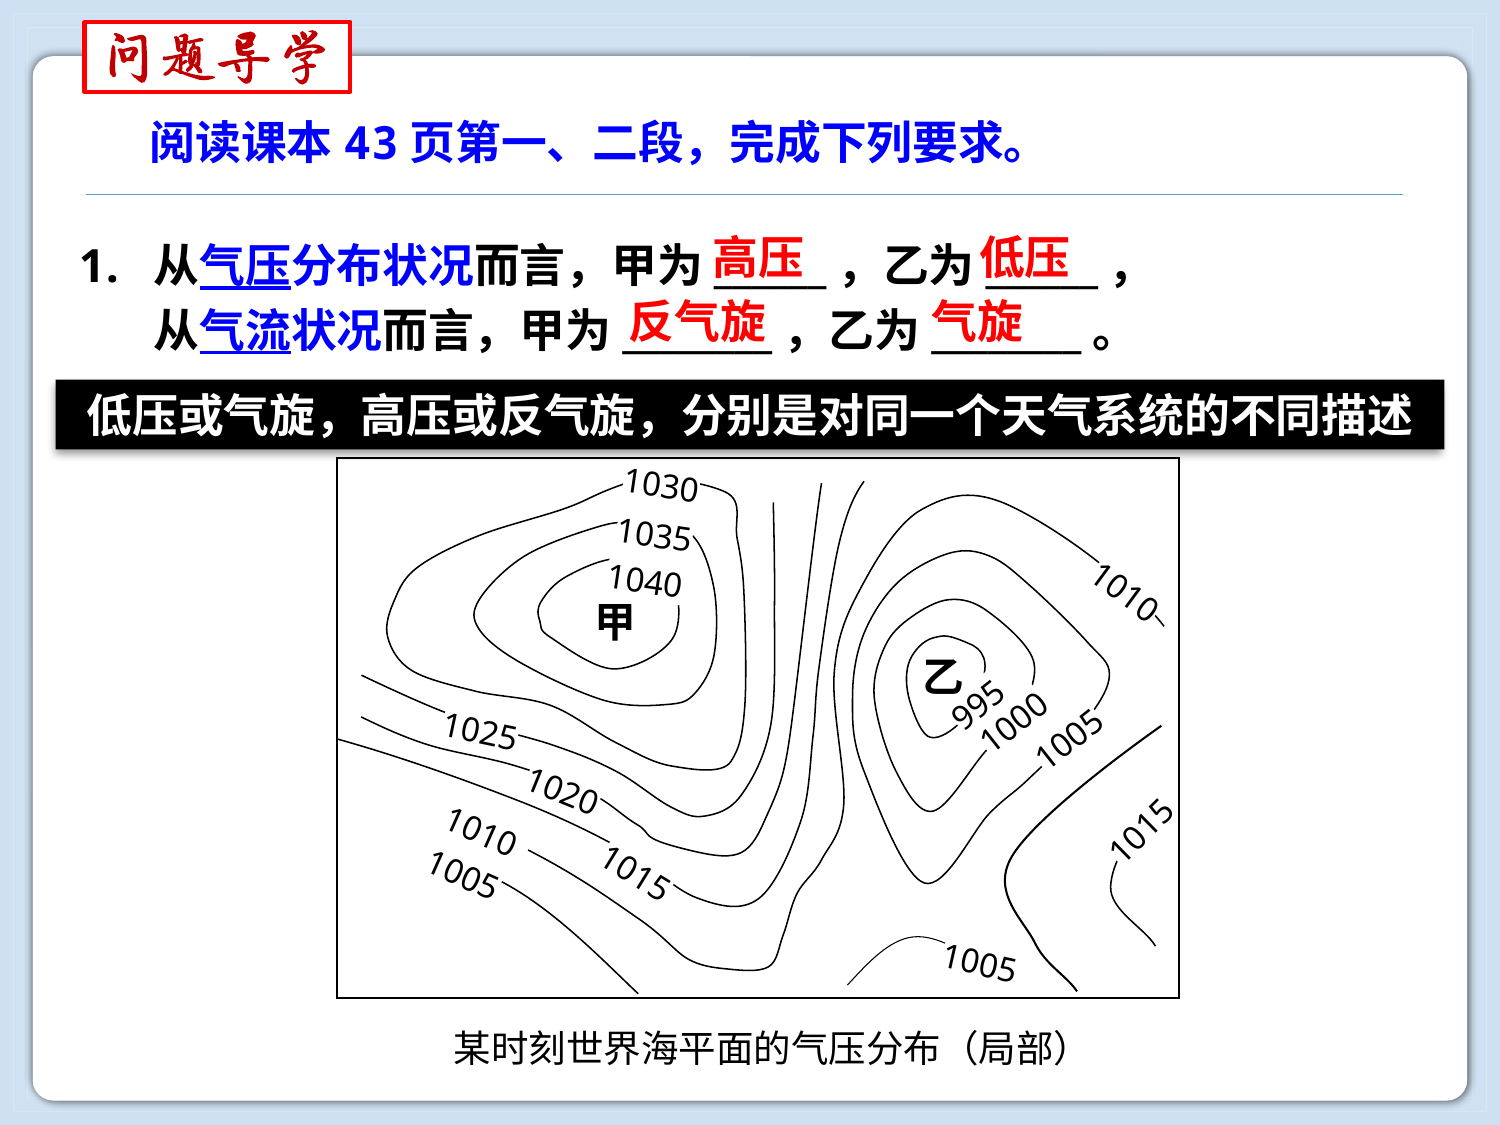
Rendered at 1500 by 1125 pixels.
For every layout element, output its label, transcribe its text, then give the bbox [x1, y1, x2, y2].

text_box 高压 [697, 221, 819, 291]
text_box 从气压分布状况而言，甲为______，乙为______， 从气流状况而言，甲为________，乙为________。 [64, 219, 1453, 364]
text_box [337, 457, 1180, 999]
text_box 低压或气旋，高压或反气旋，分别是对同一个天气系统的不同描述 [55, 379, 1445, 450]
text_box 反气旋 [614, 285, 782, 356]
text_box 气旋 [916, 285, 1039, 356]
text_box 某时刻世界海平面的气压分布（局部） [438, 1017, 1107, 1078]
text_box 低压 [964, 221, 1086, 291]
text_box 阅读课本43页第一、二段，完成下列要求。 [134, 106, 1065, 176]
